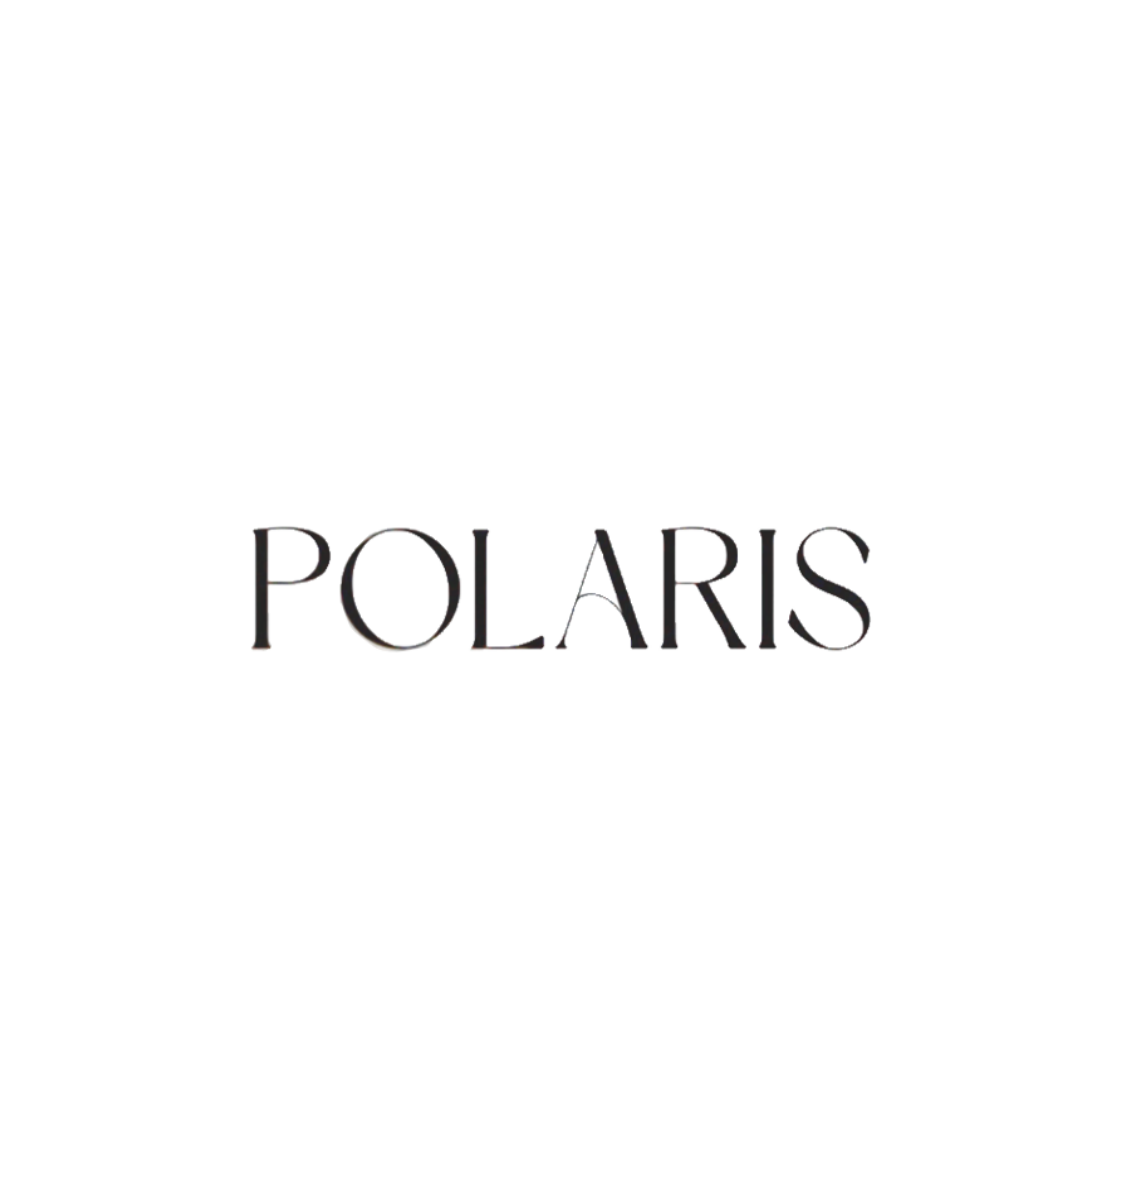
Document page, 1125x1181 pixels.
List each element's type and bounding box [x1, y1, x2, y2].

picture [238, 511, 887, 670]
